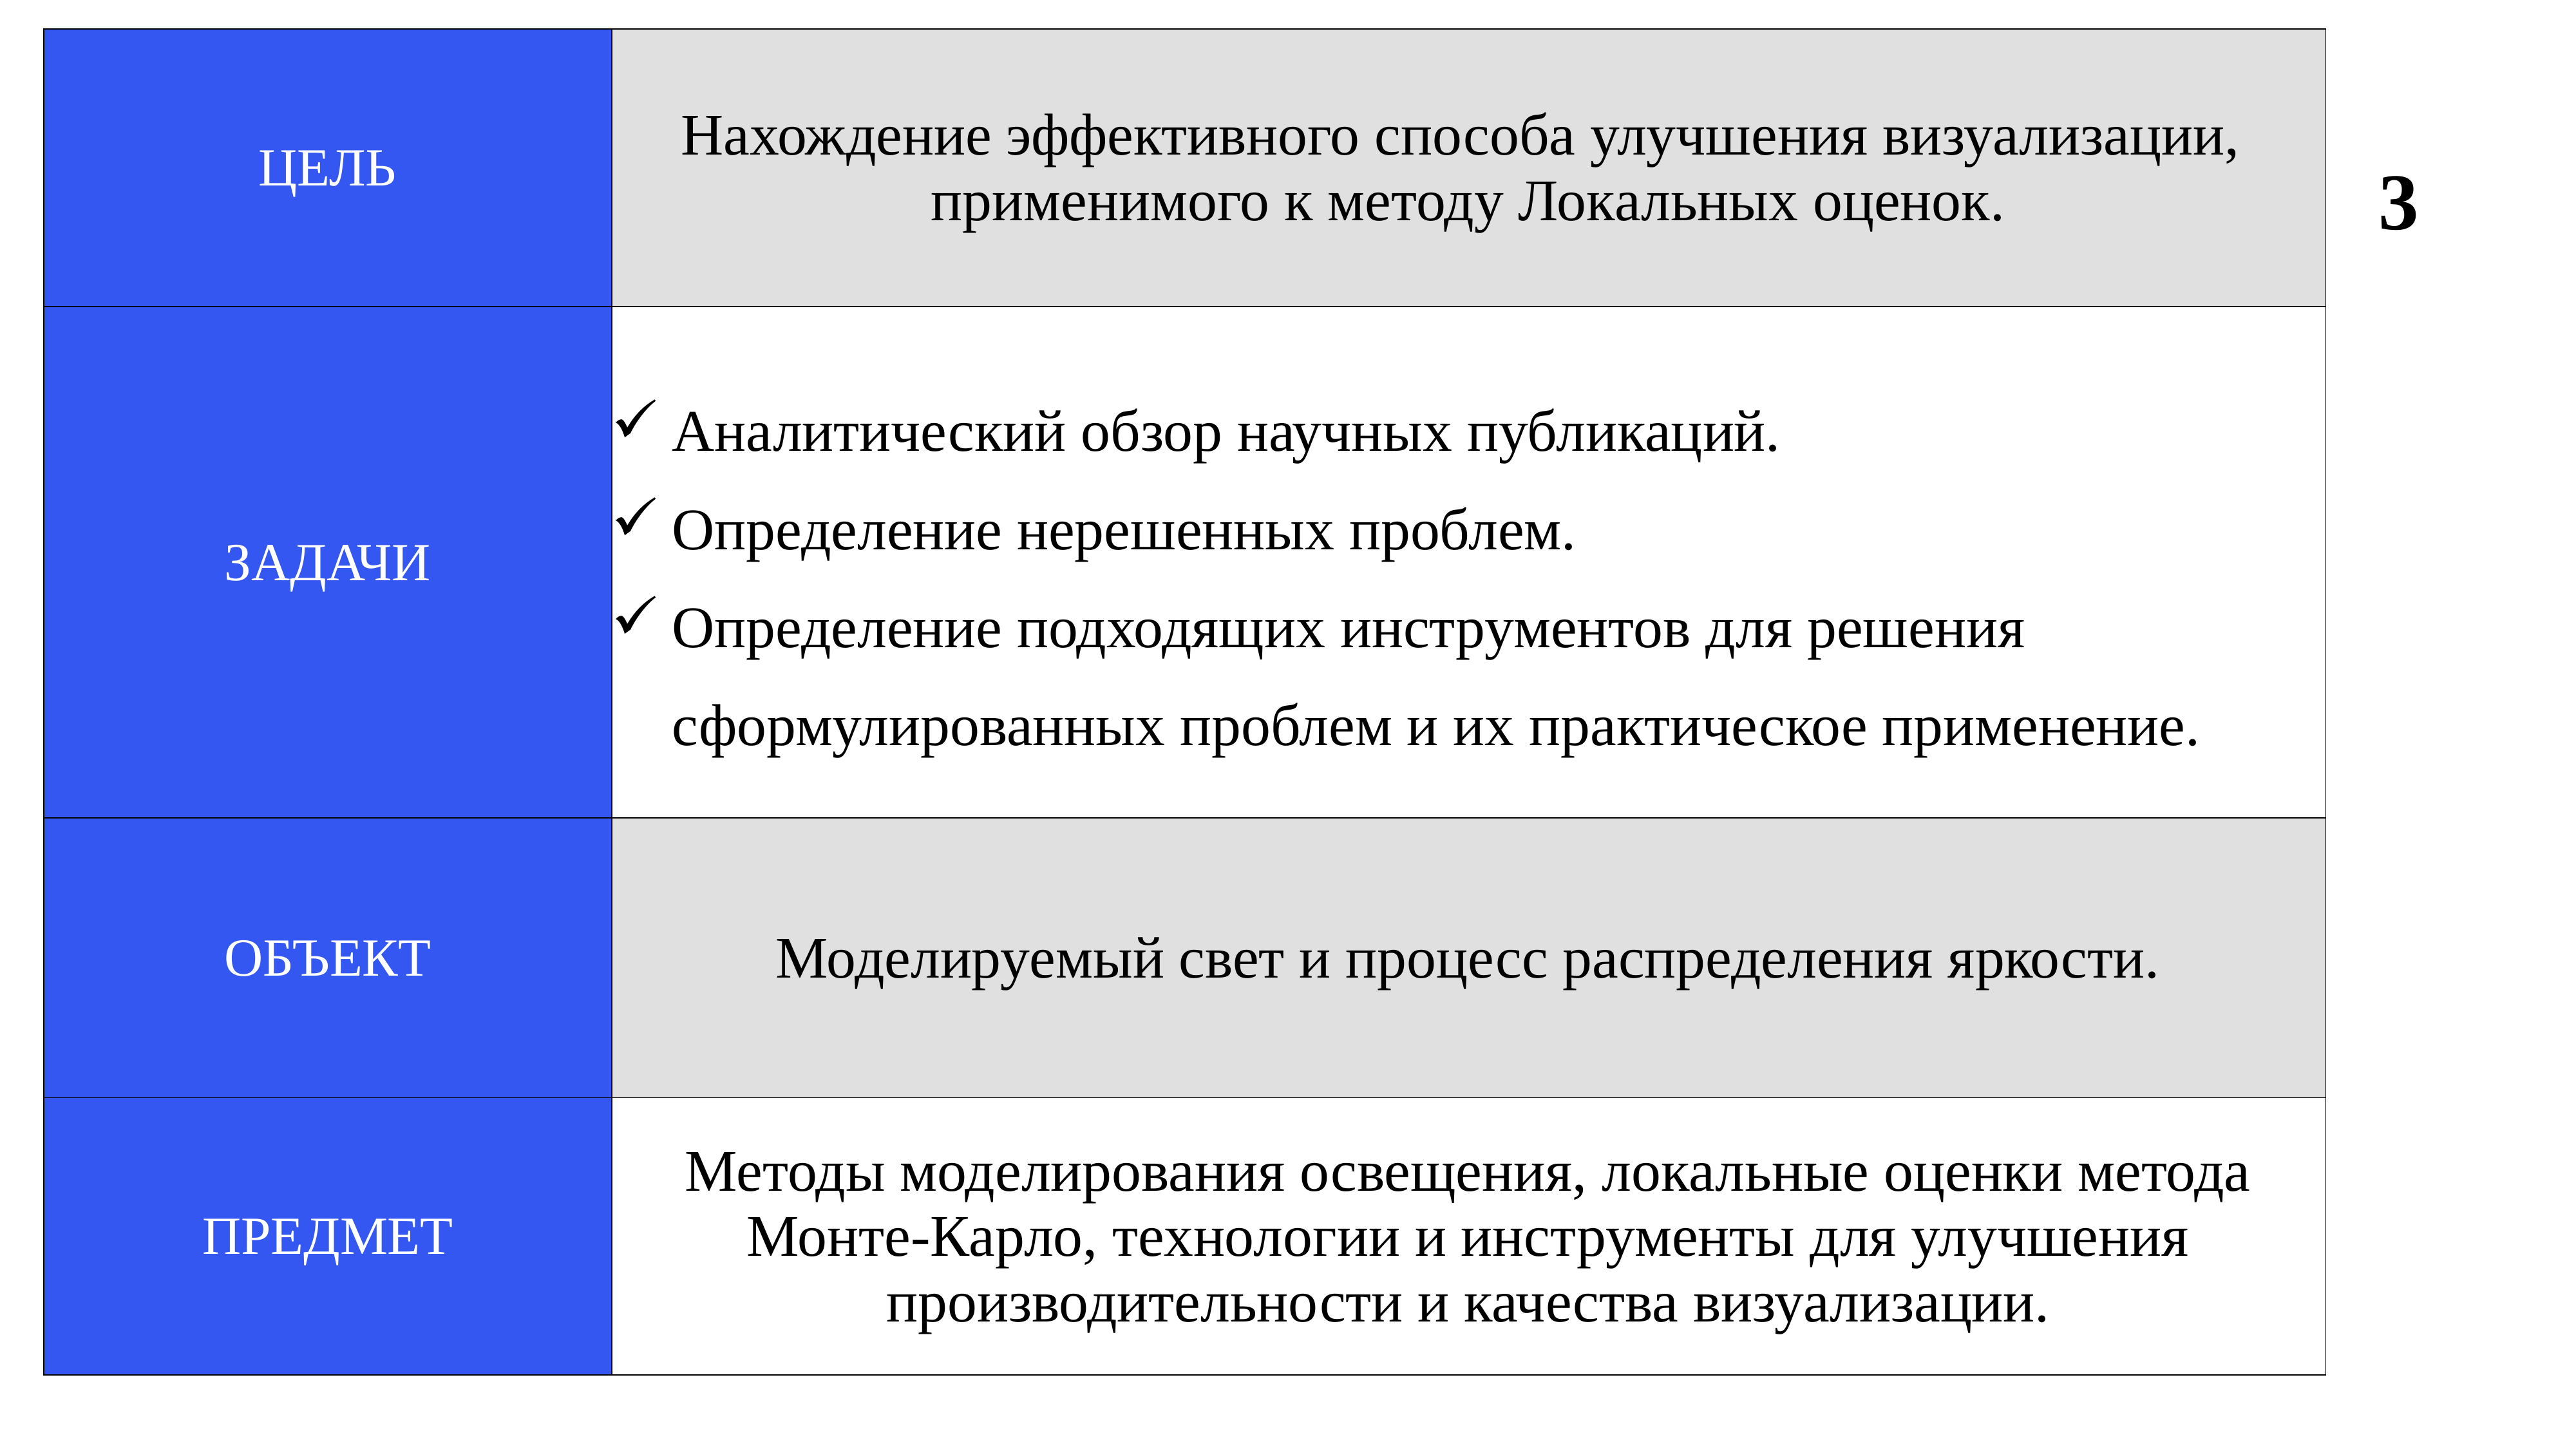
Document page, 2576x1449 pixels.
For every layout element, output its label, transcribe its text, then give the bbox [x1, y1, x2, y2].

table_cell ЗАДАЧИ [44, 307, 611, 817]
table_cell Аналитический обзор научных публикаций. Определение нерешенных проблем. Определение подходящих инструментов для решения сформулированных проблем и их практическое применение. [612, 307, 2325, 817]
table_cell Методы моделирования освещения, локальные оценки метода Монте-Карло, технологии и инструменты для улучшения производительности и качества визуализации. [612, 1098, 2325, 1374]
table_cell ОБЪЕКТ [44, 819, 611, 1097]
table_header Нахождение эффективного способа улучшения визуализации, применимого к методу Локальных оценок. [612, 30, 2325, 306]
table_cell ПРЕДМЕТ [44, 1098, 611, 1374]
table_cell Моделируемый свет и процесс распределения яркости. [612, 819, 2325, 1097]
text_box 3 [2369, 144, 2429, 251]
table_header ЦЕЛЬ [44, 30, 611, 306]
